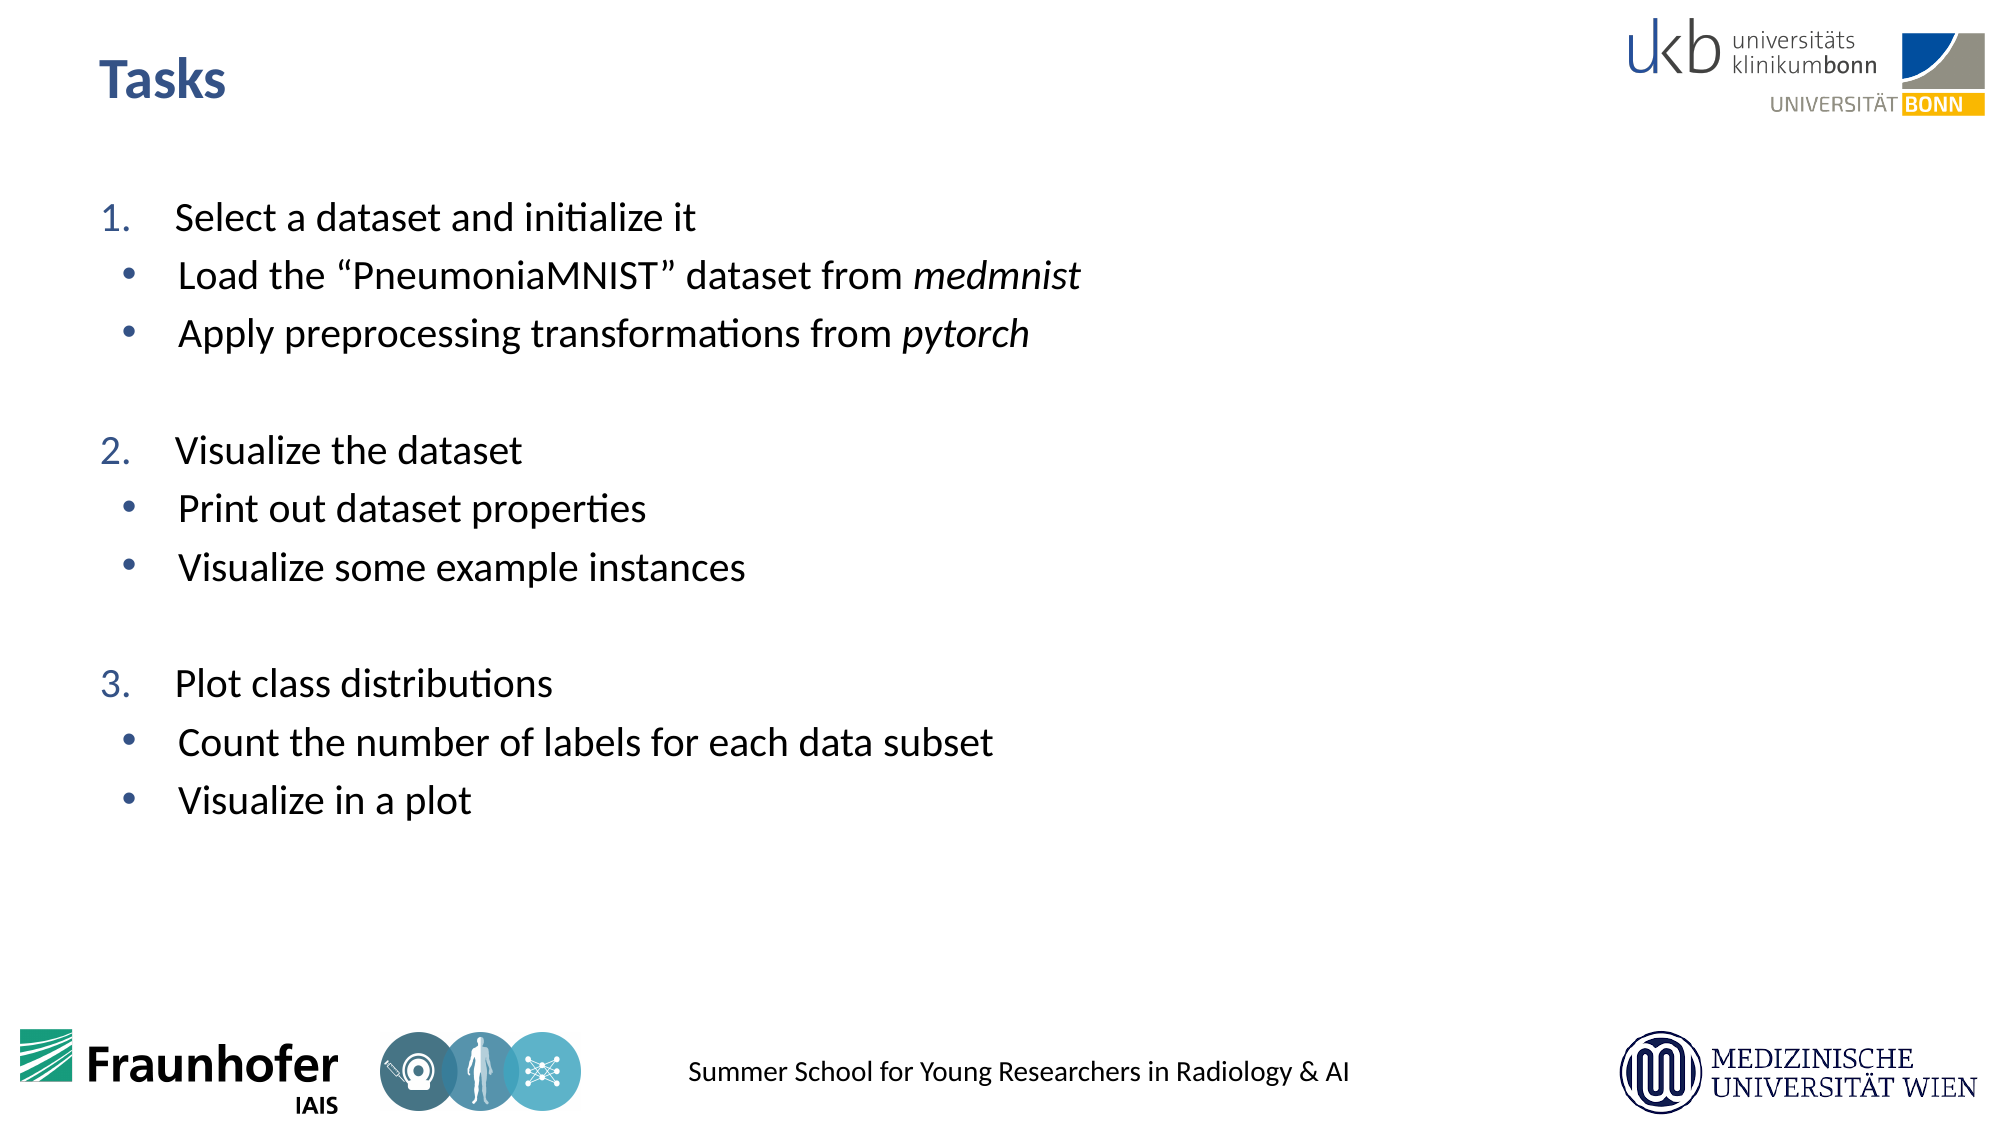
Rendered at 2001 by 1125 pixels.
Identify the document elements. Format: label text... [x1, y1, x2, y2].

title Tasks [99, 33, 1563, 129]
picture [20, 1029, 338, 1114]
picture [380, 1032, 581, 1111]
list Select a dataset and initialize it Load the “PneumoniaMNIST” dataset from medmnist Apply preprocessing transformations from pytorch Visualize the dataset Print out dataset properties Visualize some example instances Plot class distributions Count the number of labels for each data subset Visualize in a plot [99, 189, 1900, 997]
picture [1629, 18, 1985, 116]
picture [1607, 1018, 1992, 1125]
